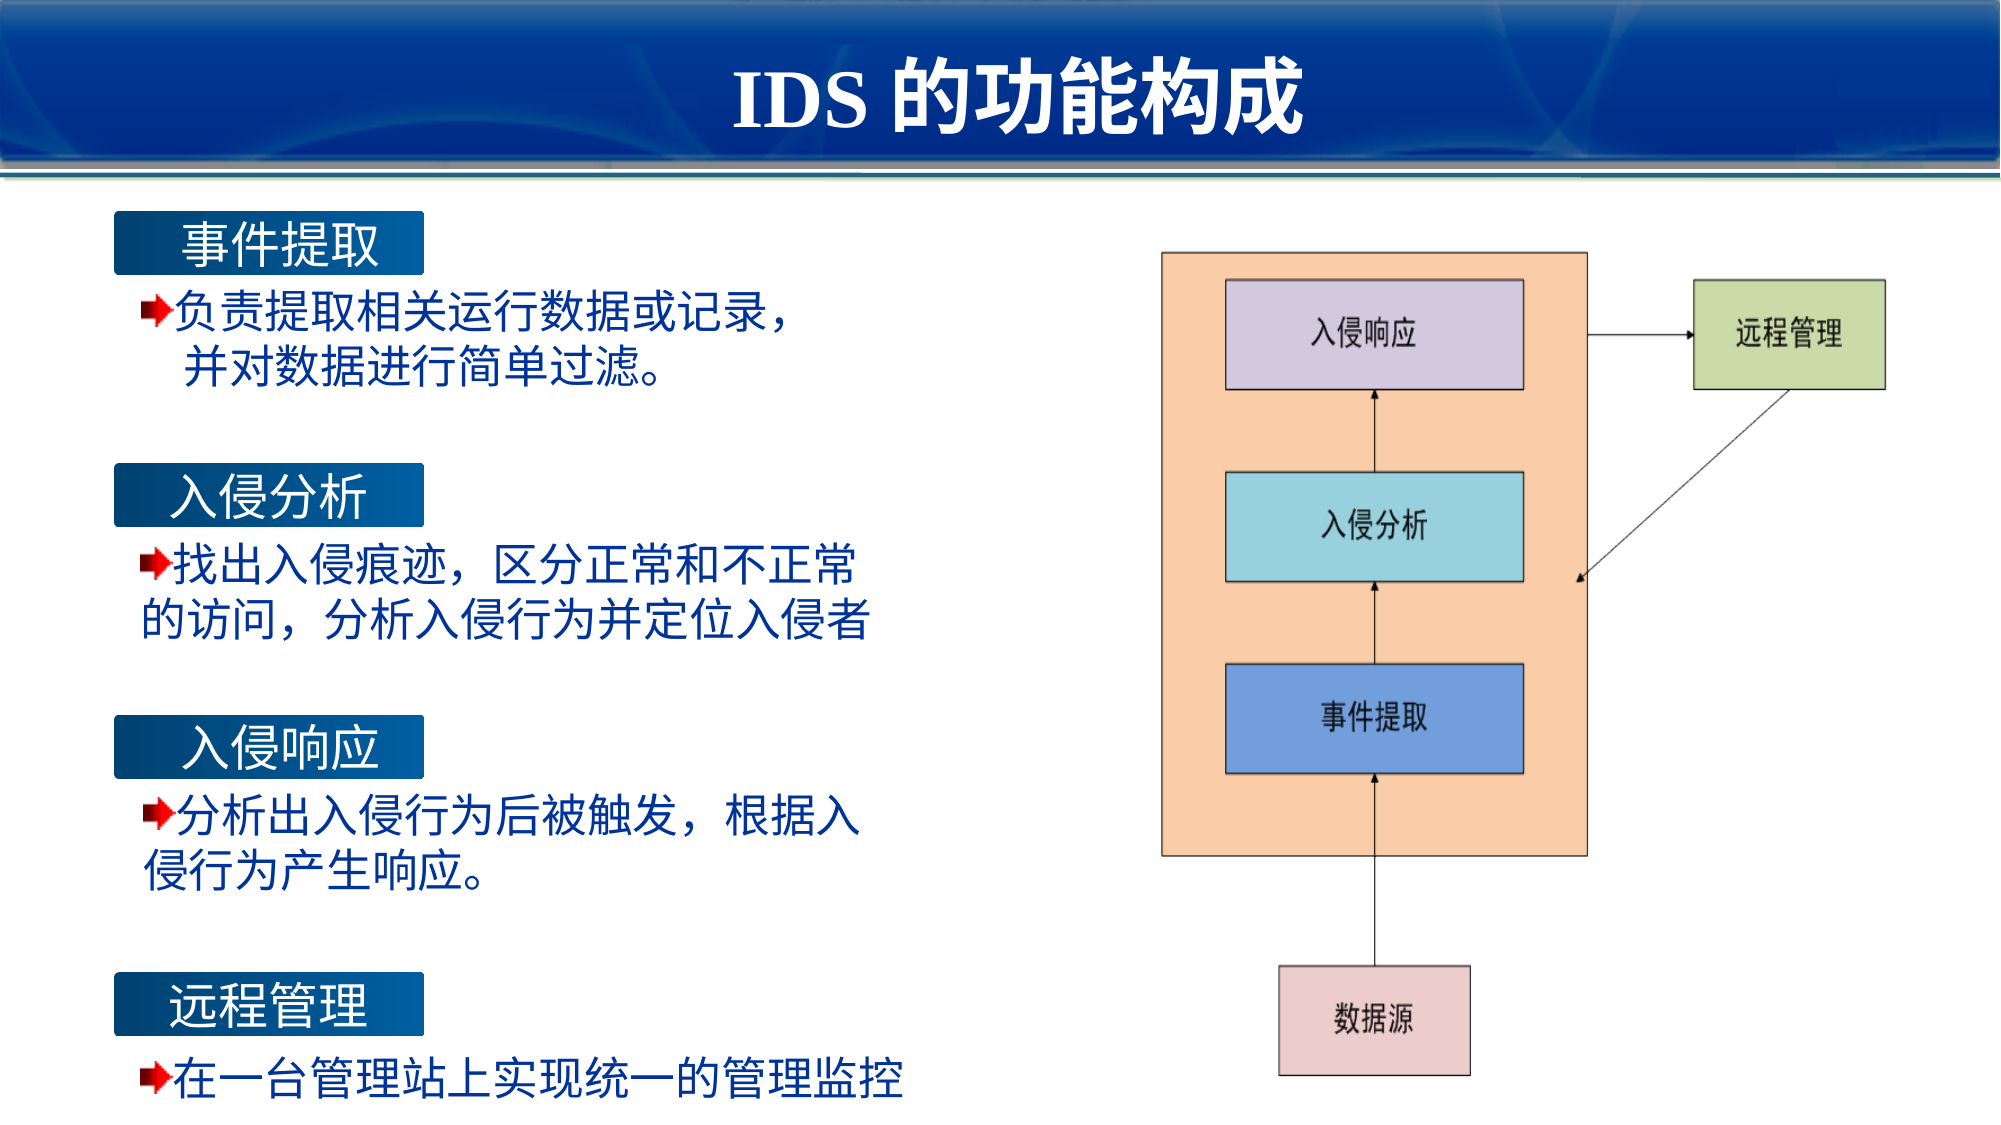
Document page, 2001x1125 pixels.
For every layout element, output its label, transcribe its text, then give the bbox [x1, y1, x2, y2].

text_box 在一台管理站上实现统一的管理监控 [125, 1042, 923, 1113]
picture [140, 1061, 173, 1094]
text_box 找出入侵痕迹，区分正常和不正常的访问，分析入侵行为并定位入侵者 [125, 528, 912, 653]
text_box 负责提取相关运行数据或记录， 并对数据进行简单过滤。 [126, 275, 923, 400]
text_box 事件提取 [114, 210, 424, 276]
text_box IDS的功能构成 [285, 0, 1711, 188]
text_box 分析出入侵行为后被触发，根据入侵行为产生响应。 [128, 779, 922, 904]
picture [140, 547, 173, 580]
picture [141, 294, 174, 327]
picture [1160, 250, 1887, 1079]
text_box 入侵响应 [114, 714, 424, 780]
text_box 远程管理 [114, 972, 424, 1037]
picture [143, 797, 176, 830]
text_box 入侵分析 [114, 463, 424, 528]
